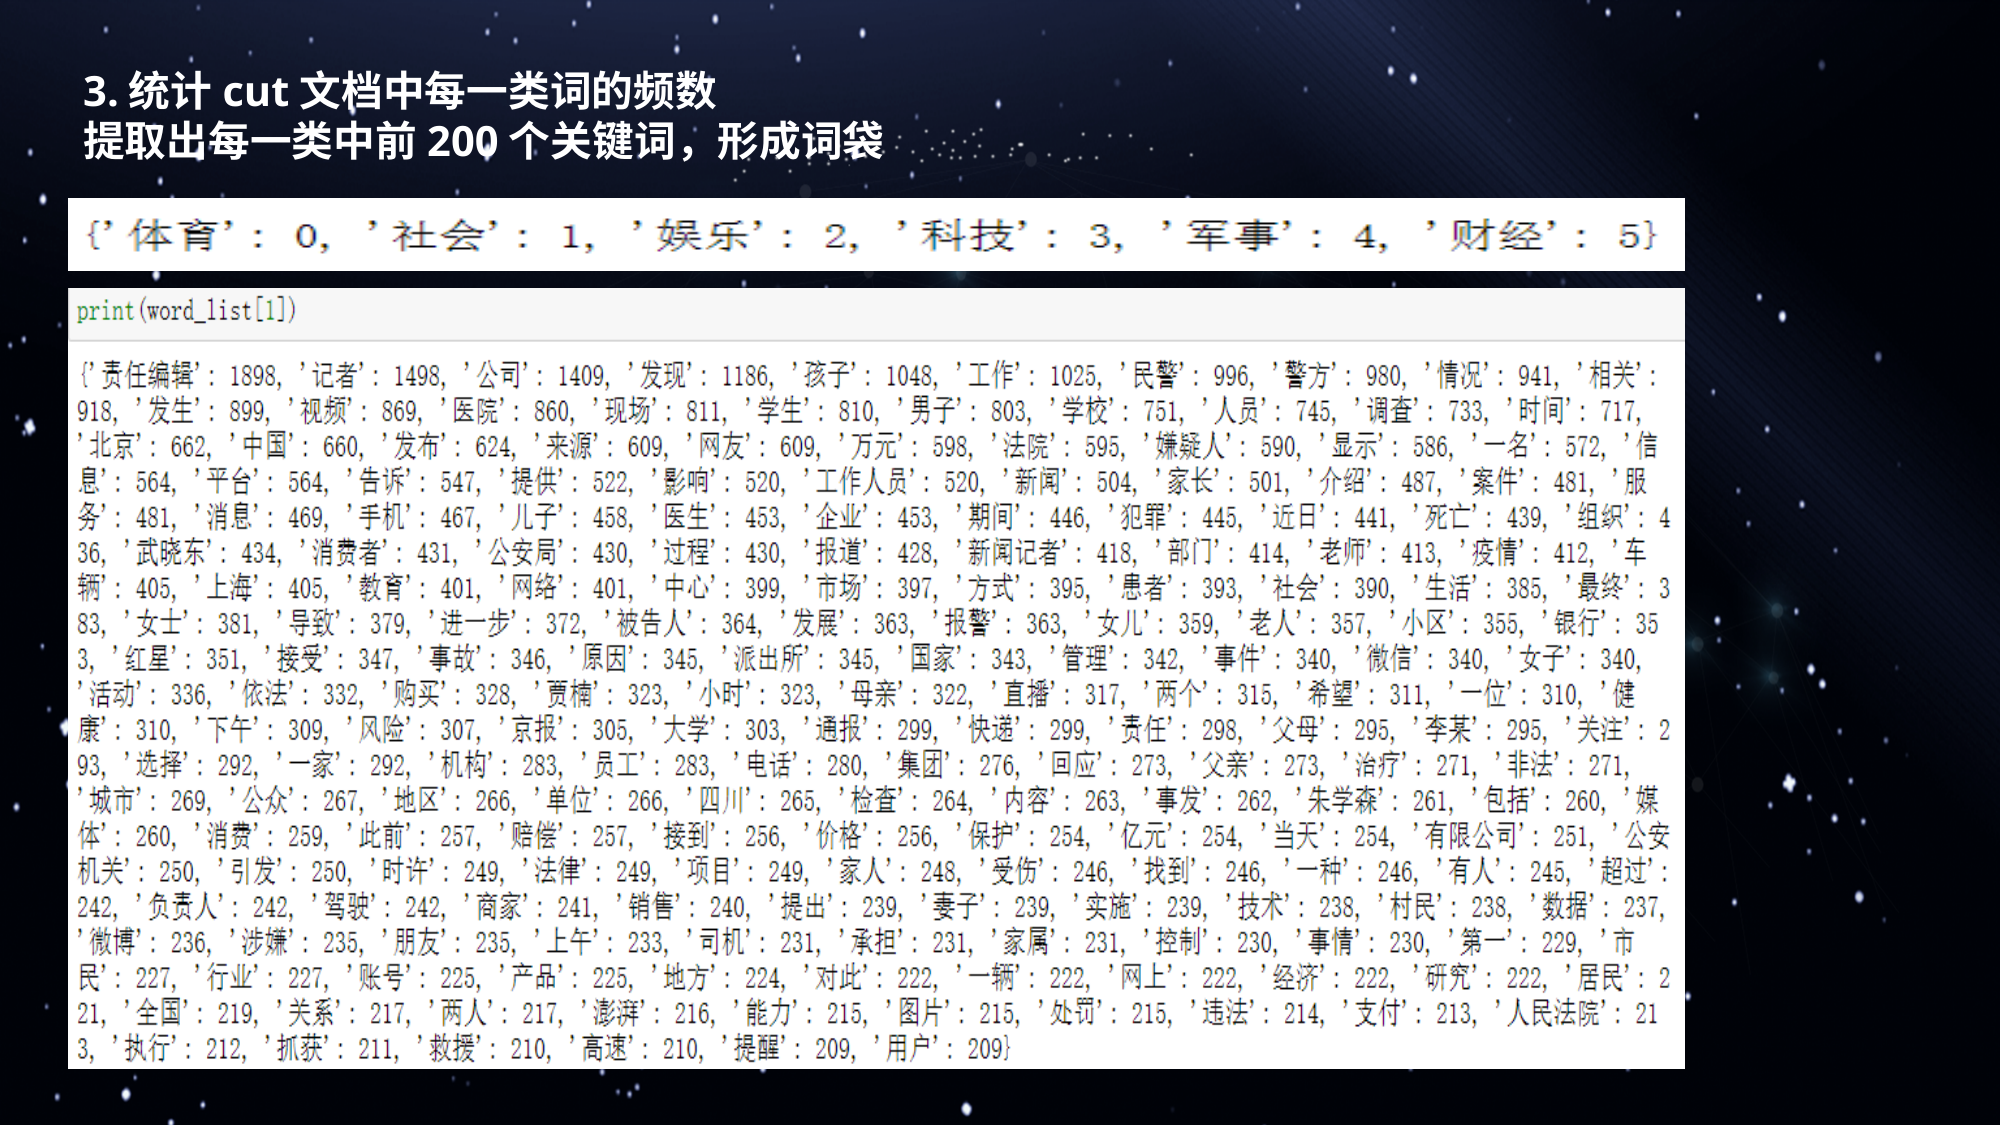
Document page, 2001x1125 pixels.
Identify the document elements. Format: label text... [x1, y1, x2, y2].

picture [0, 0, 2000, 1125]
text_box 3.统计cut文档中每一类词的频数 提取出每一类中前200个关键词，形成词袋 [68, 57, 1293, 173]
